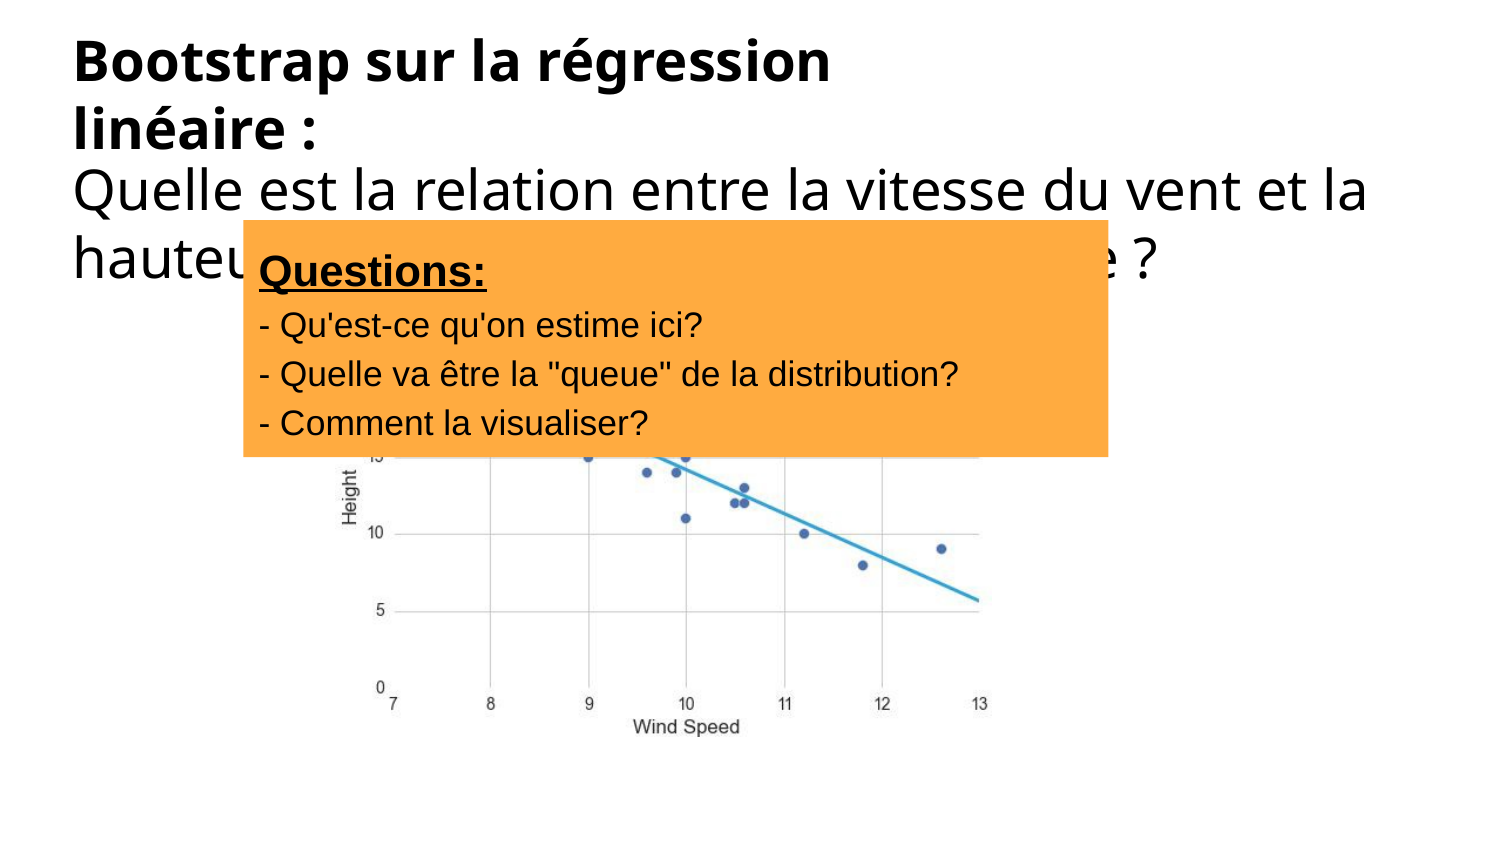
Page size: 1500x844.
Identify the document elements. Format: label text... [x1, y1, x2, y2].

text_box Bootstrap sur la régression linéaire : [70, 23, 850, 152]
text_box Quelle est la relation entre la vitesse du vent et la hauteur de la tour de la tortue de Yertle ? [70, 152, 1454, 291]
picture [334, 286, 992, 737]
text_box Questions: - Qu'est-ce qu'on estime ici? - Quelle va être la "queue" de la distribution? - Comment la visualiser? [243, 220, 1109, 458]
